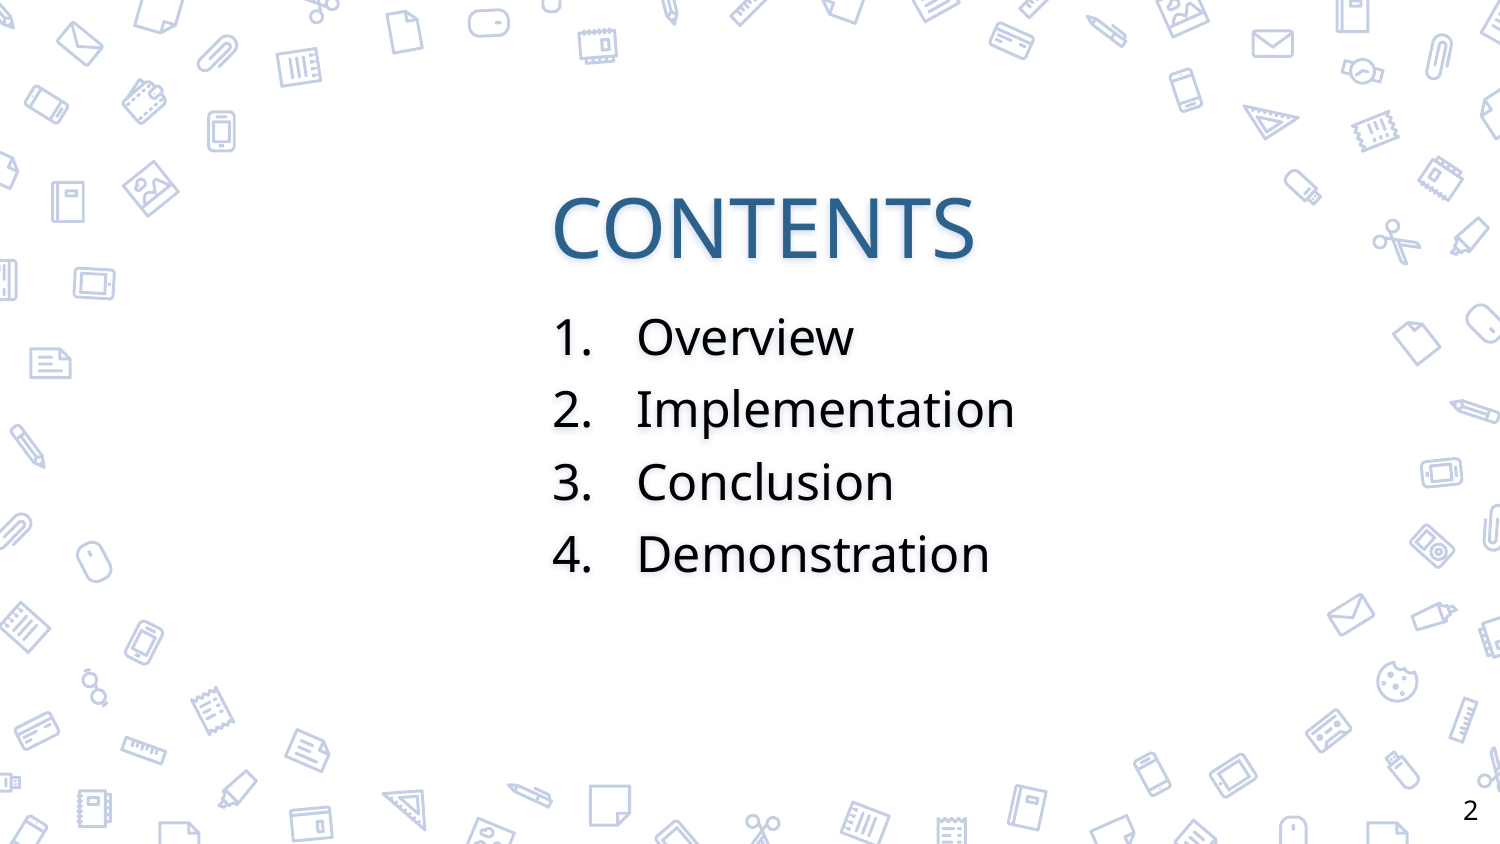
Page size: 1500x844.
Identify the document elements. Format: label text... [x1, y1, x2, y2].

subtitle Overview Implementation Conclusion Demonstration [537, 290, 1064, 662]
slide_number 2 [1403, 779, 1494, 844]
title CONTENTS [223, 174, 1305, 291]
